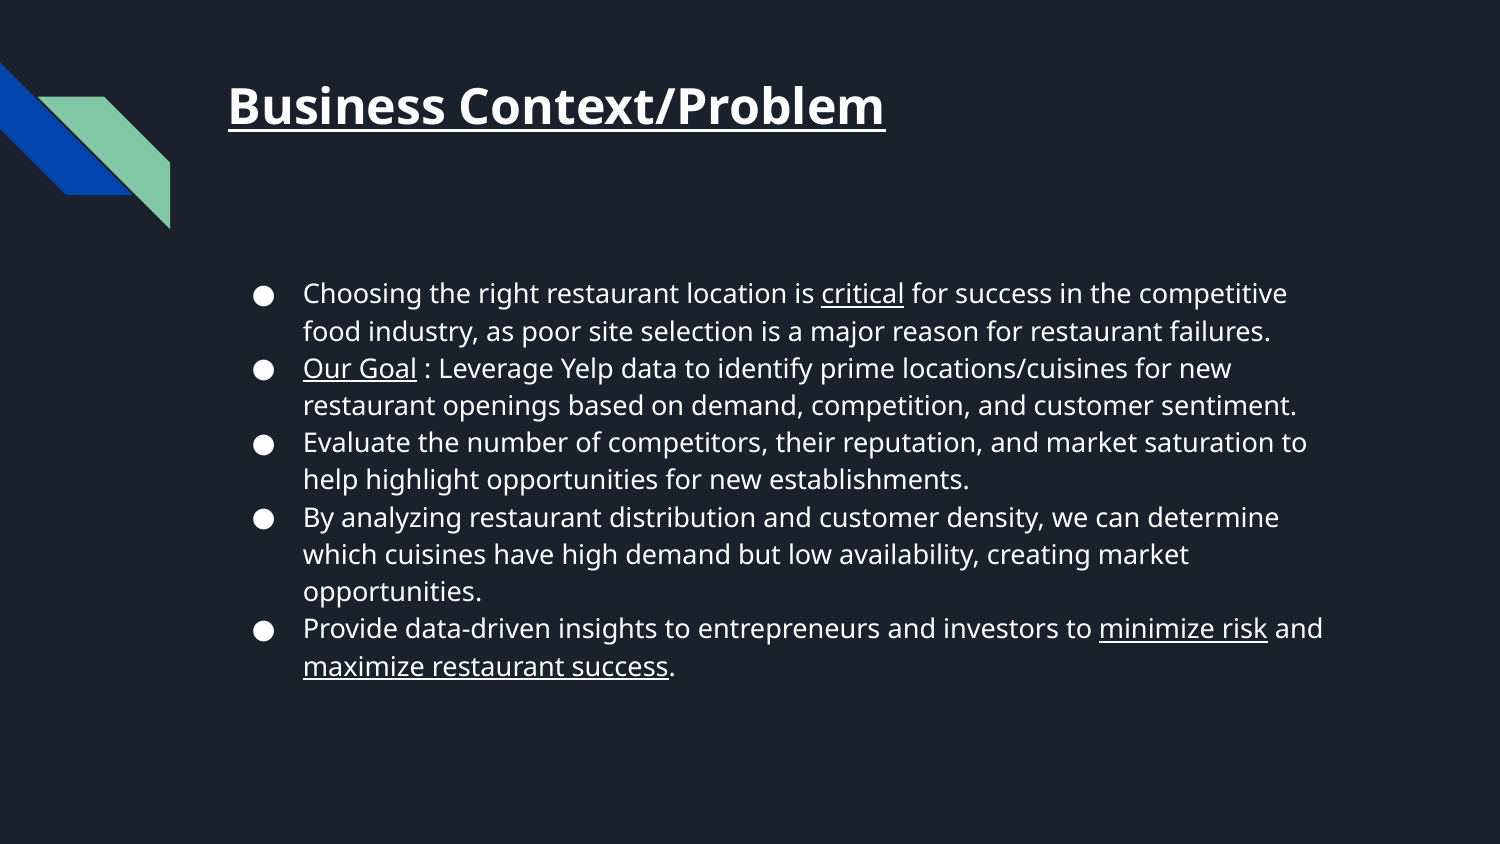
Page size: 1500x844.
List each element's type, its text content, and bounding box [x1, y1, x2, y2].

title Business Context/Problem [212, 59, 1368, 210]
list Choosing the right restaurant location is critical for success in the competitive food industry, as poor site selection is a major reason for restaurant failures. Our Goal : Leverage Yelp data to identify prime locations/cuisines for new restaurant openings based on demand, competition, and customer sentiment. Evaluate the number of competitors, their reputation, and market saturation to help highlight opportunities for new establishments. By analyzing restaurant distribution and customer density, we can determine which cuisines have high demand but low availability, creating market opportunities. Provide data-driven insights to entrepreneurs and investors to minimize risk and maximize restaurant success. [212, 257, 1368, 735]
